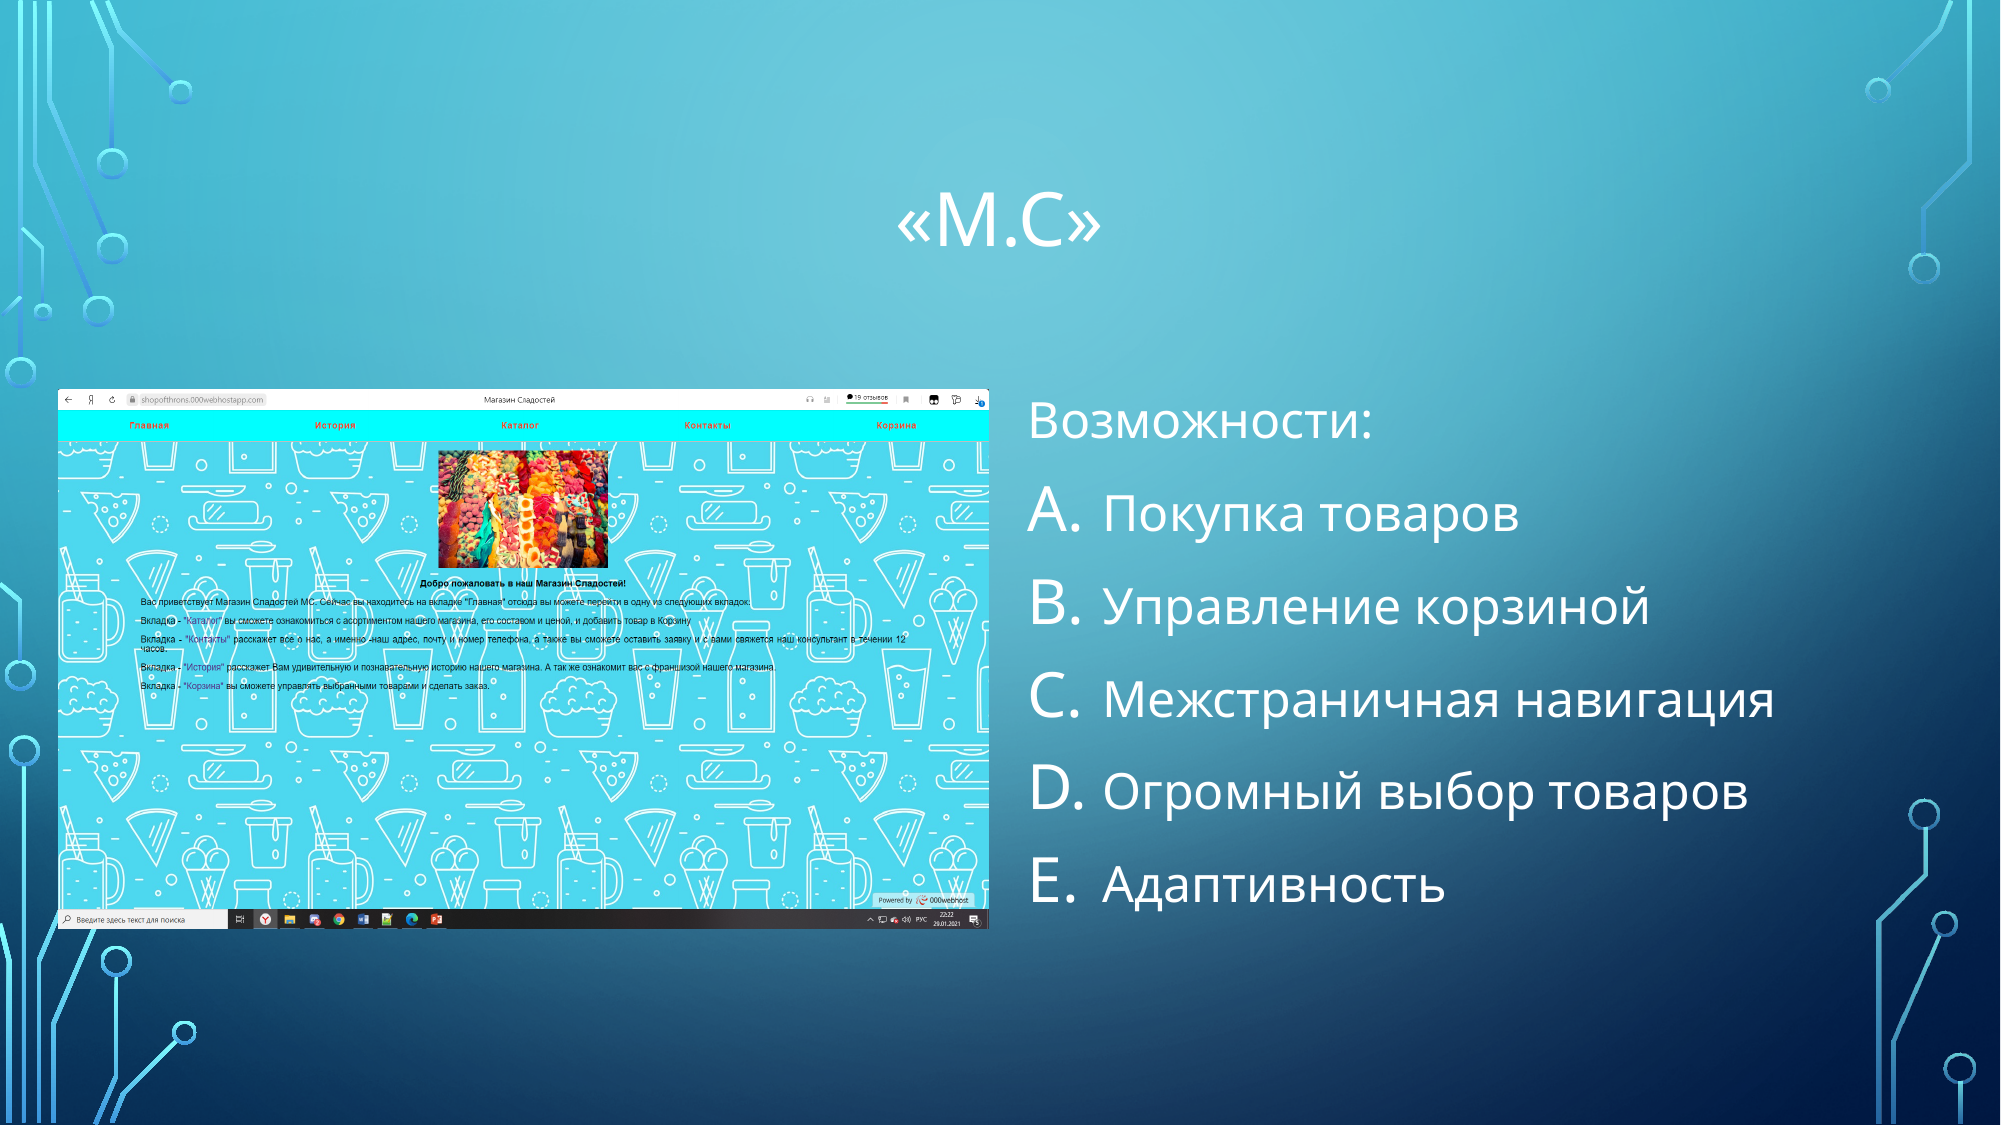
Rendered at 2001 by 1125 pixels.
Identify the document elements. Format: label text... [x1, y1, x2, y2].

title «М.С» [187, 101, 1813, 344]
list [58, 389, 990, 930]
list Возможности: Покупка товаров Управление корзиной Межстраничная навигация Огромный выбор товаров Адаптивность [1012, 369, 1813, 950]
